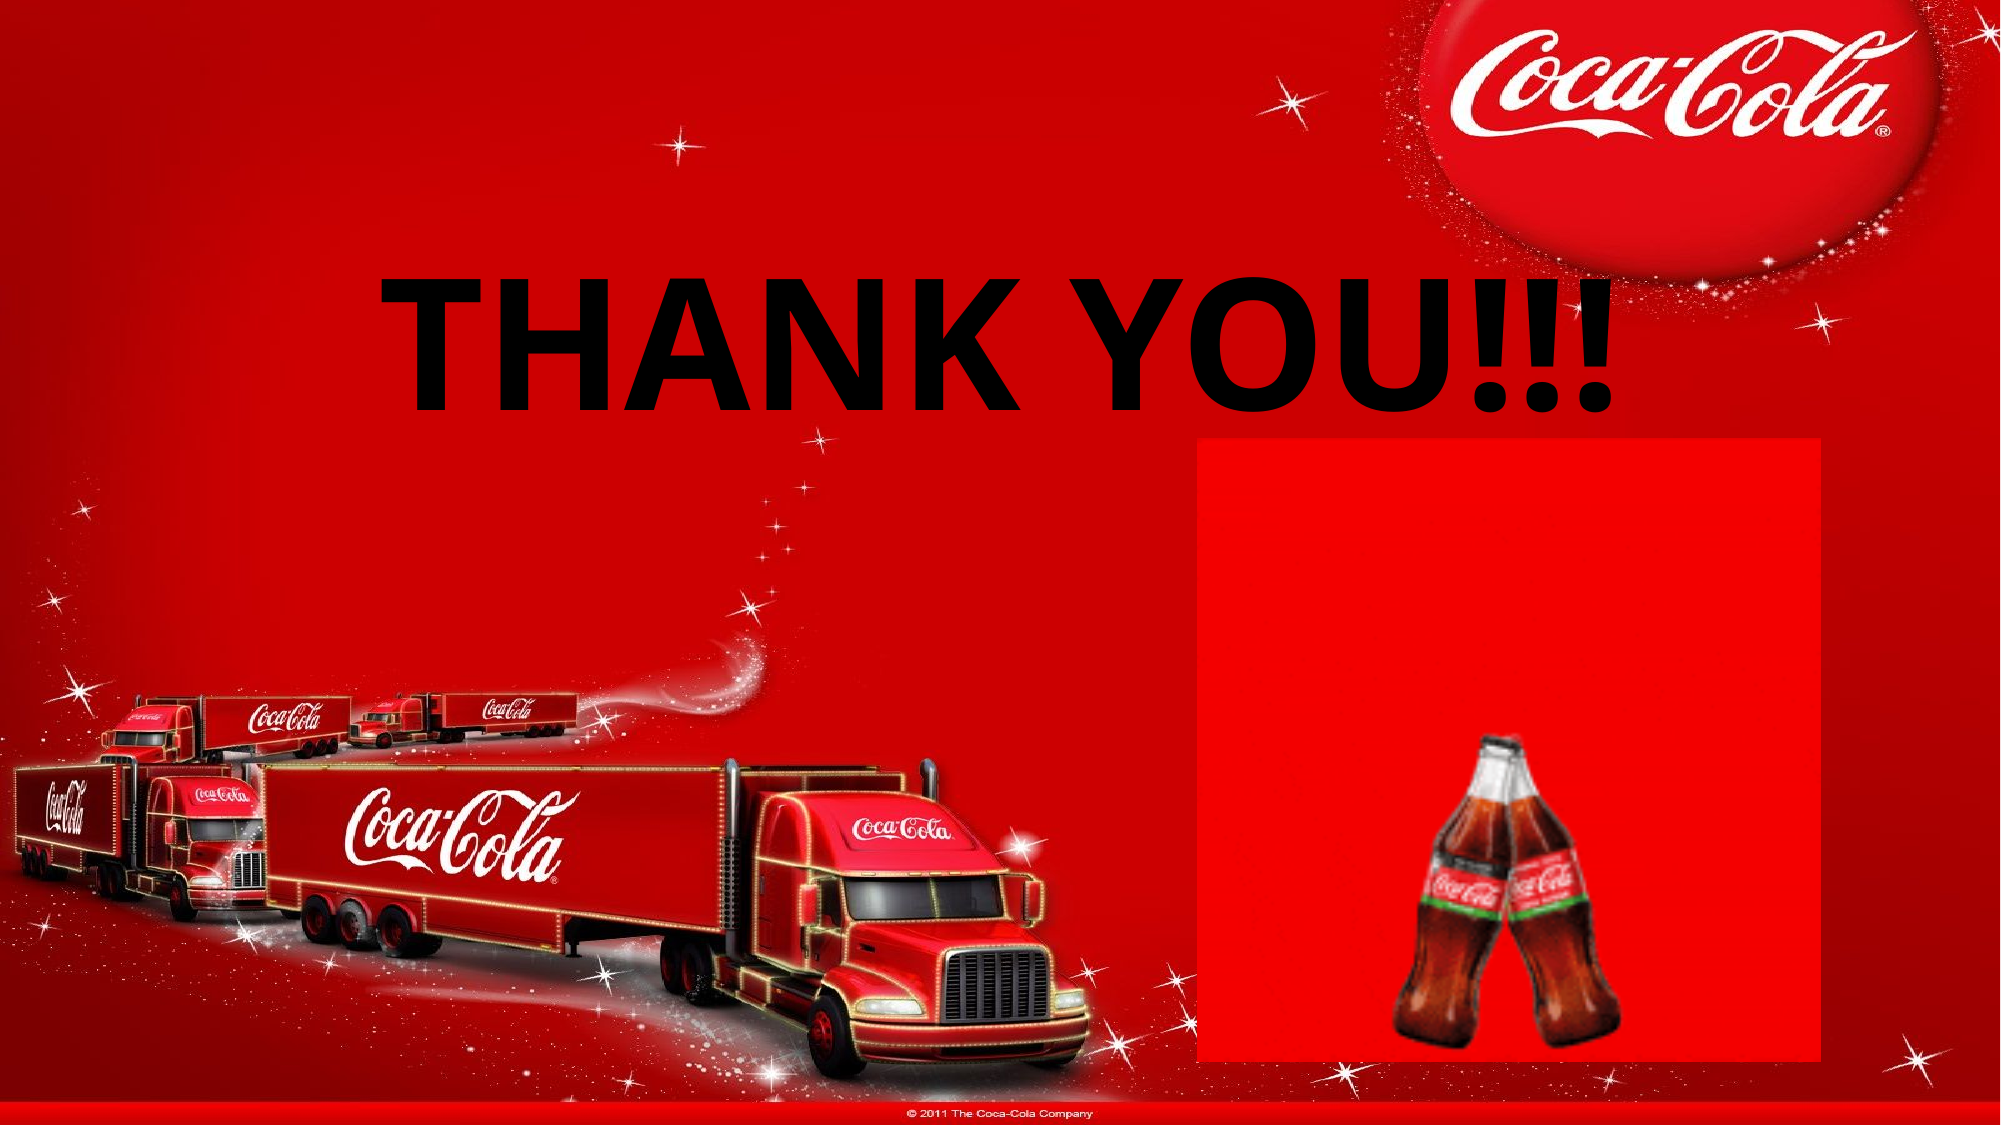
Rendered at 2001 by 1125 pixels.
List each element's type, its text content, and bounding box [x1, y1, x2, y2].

picture [0, 0, 2001, 1125]
title [137, 59, 1863, 118]
list THANK YOU!!! [137, 244, 1863, 1014]
